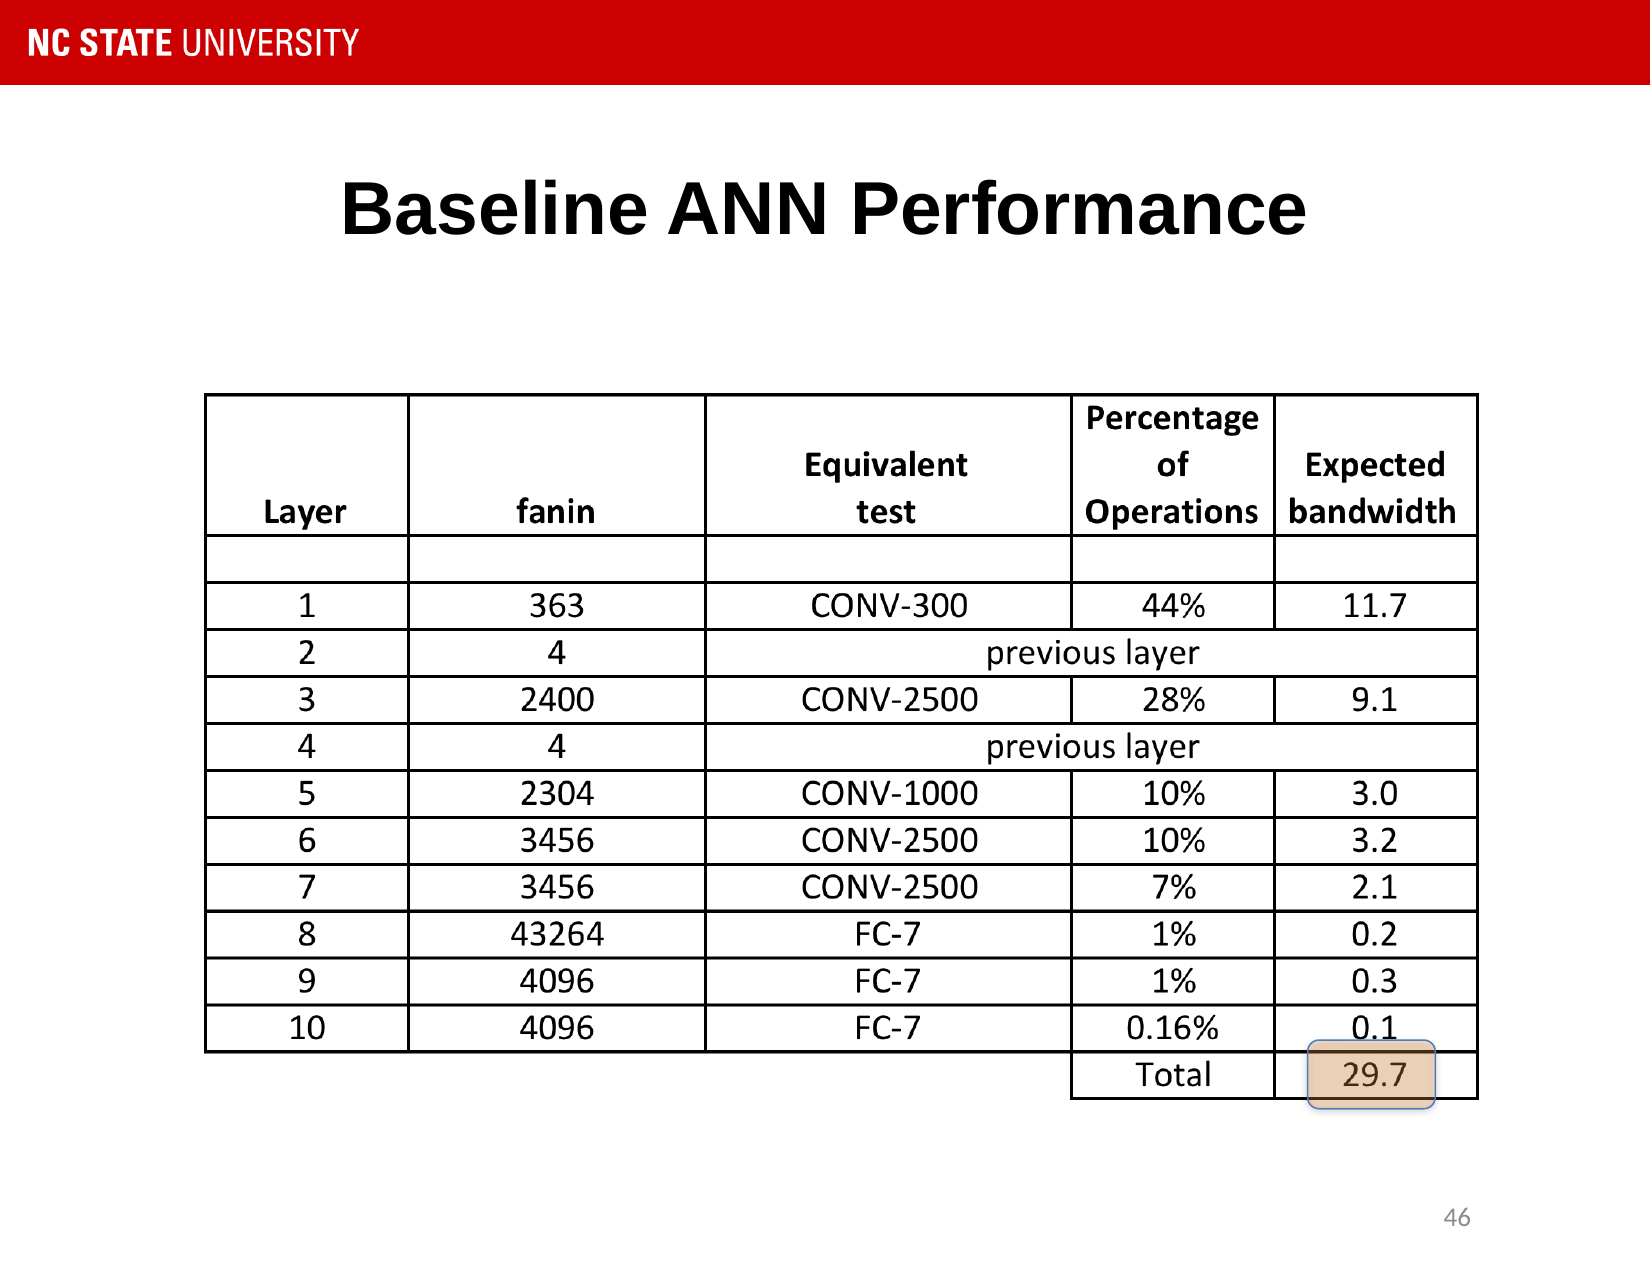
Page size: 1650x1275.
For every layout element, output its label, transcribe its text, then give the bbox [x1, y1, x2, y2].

slide_number 46 [1102, 1181, 1488, 1250]
title Baseline ANN Performance [82, 105, 1568, 305]
picture [0, 0, 1650, 85]
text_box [0, 346, 1479, 1101]
